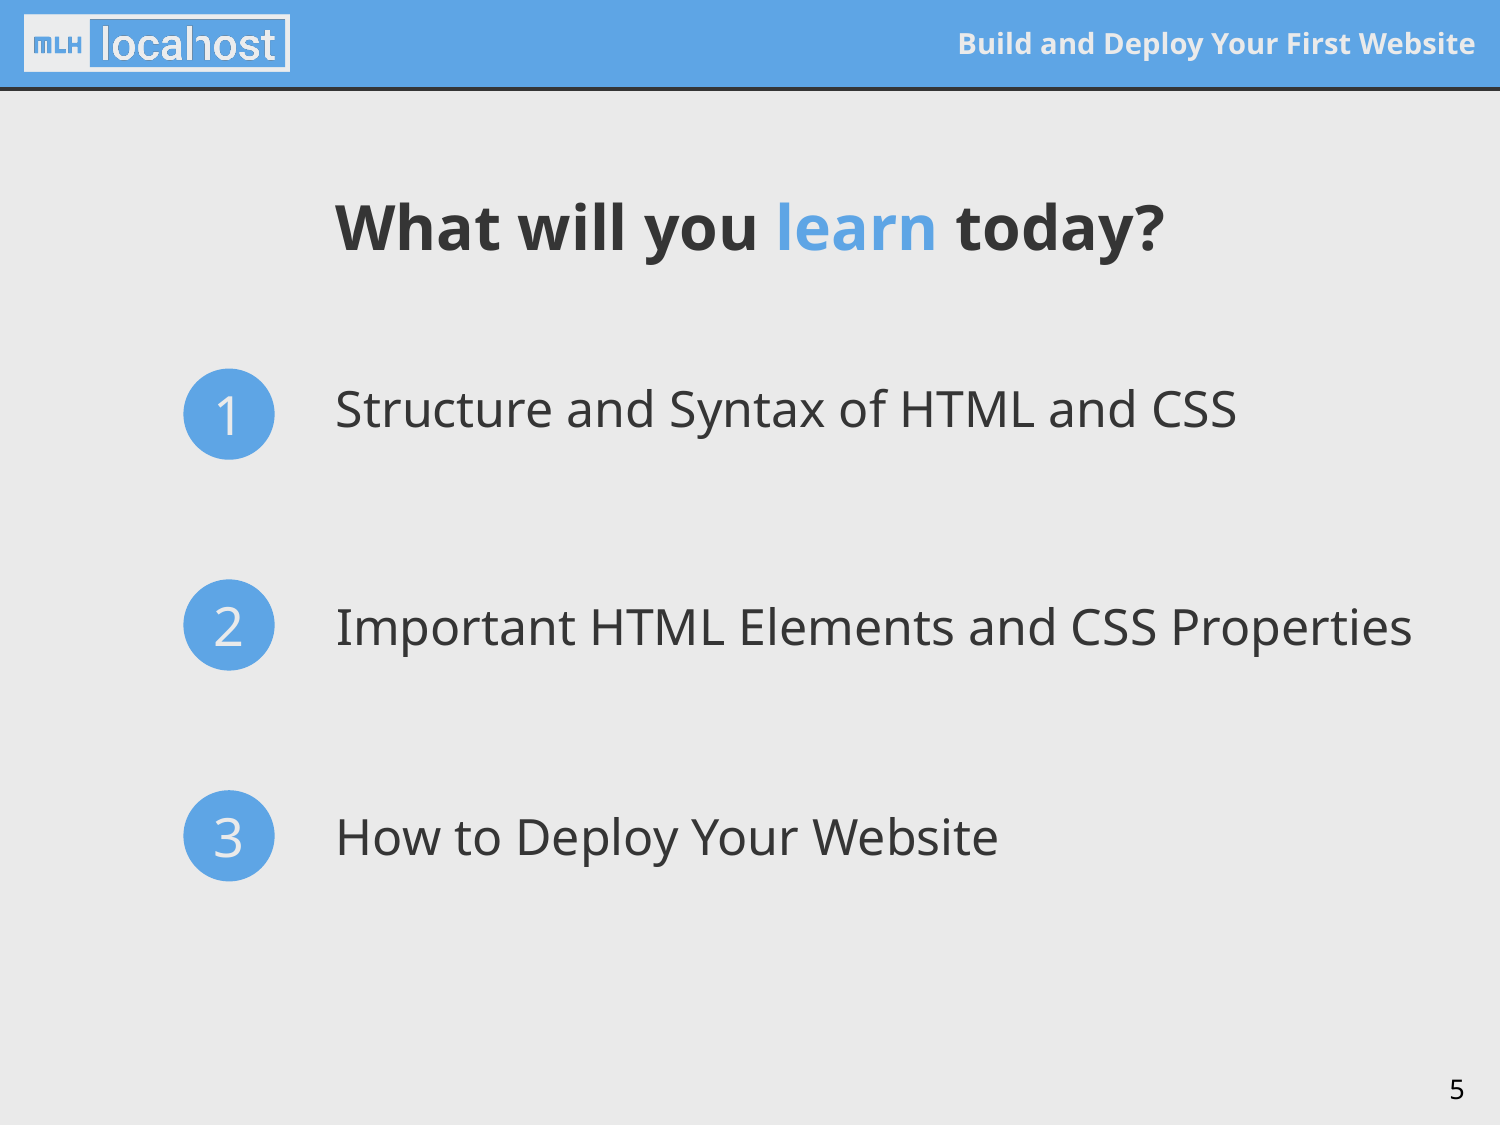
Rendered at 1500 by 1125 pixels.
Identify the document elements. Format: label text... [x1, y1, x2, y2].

slide_number ‹#› [1389, 1057, 1480, 1125]
text_box 2 [183, 579, 275, 671]
text_box Important HTML Elements and CSS Properties [320, 563, 1455, 687]
text_box 3 [183, 790, 275, 882]
title What will you learn today? [26, 141, 1474, 310]
text_box 1 [183, 368, 275, 460]
picture [24, 14, 290, 72]
text_box Structure and Syntax of HTML and CSS [320, 346, 1317, 470]
text_box How to Deploy Your Website [320, 774, 1317, 898]
